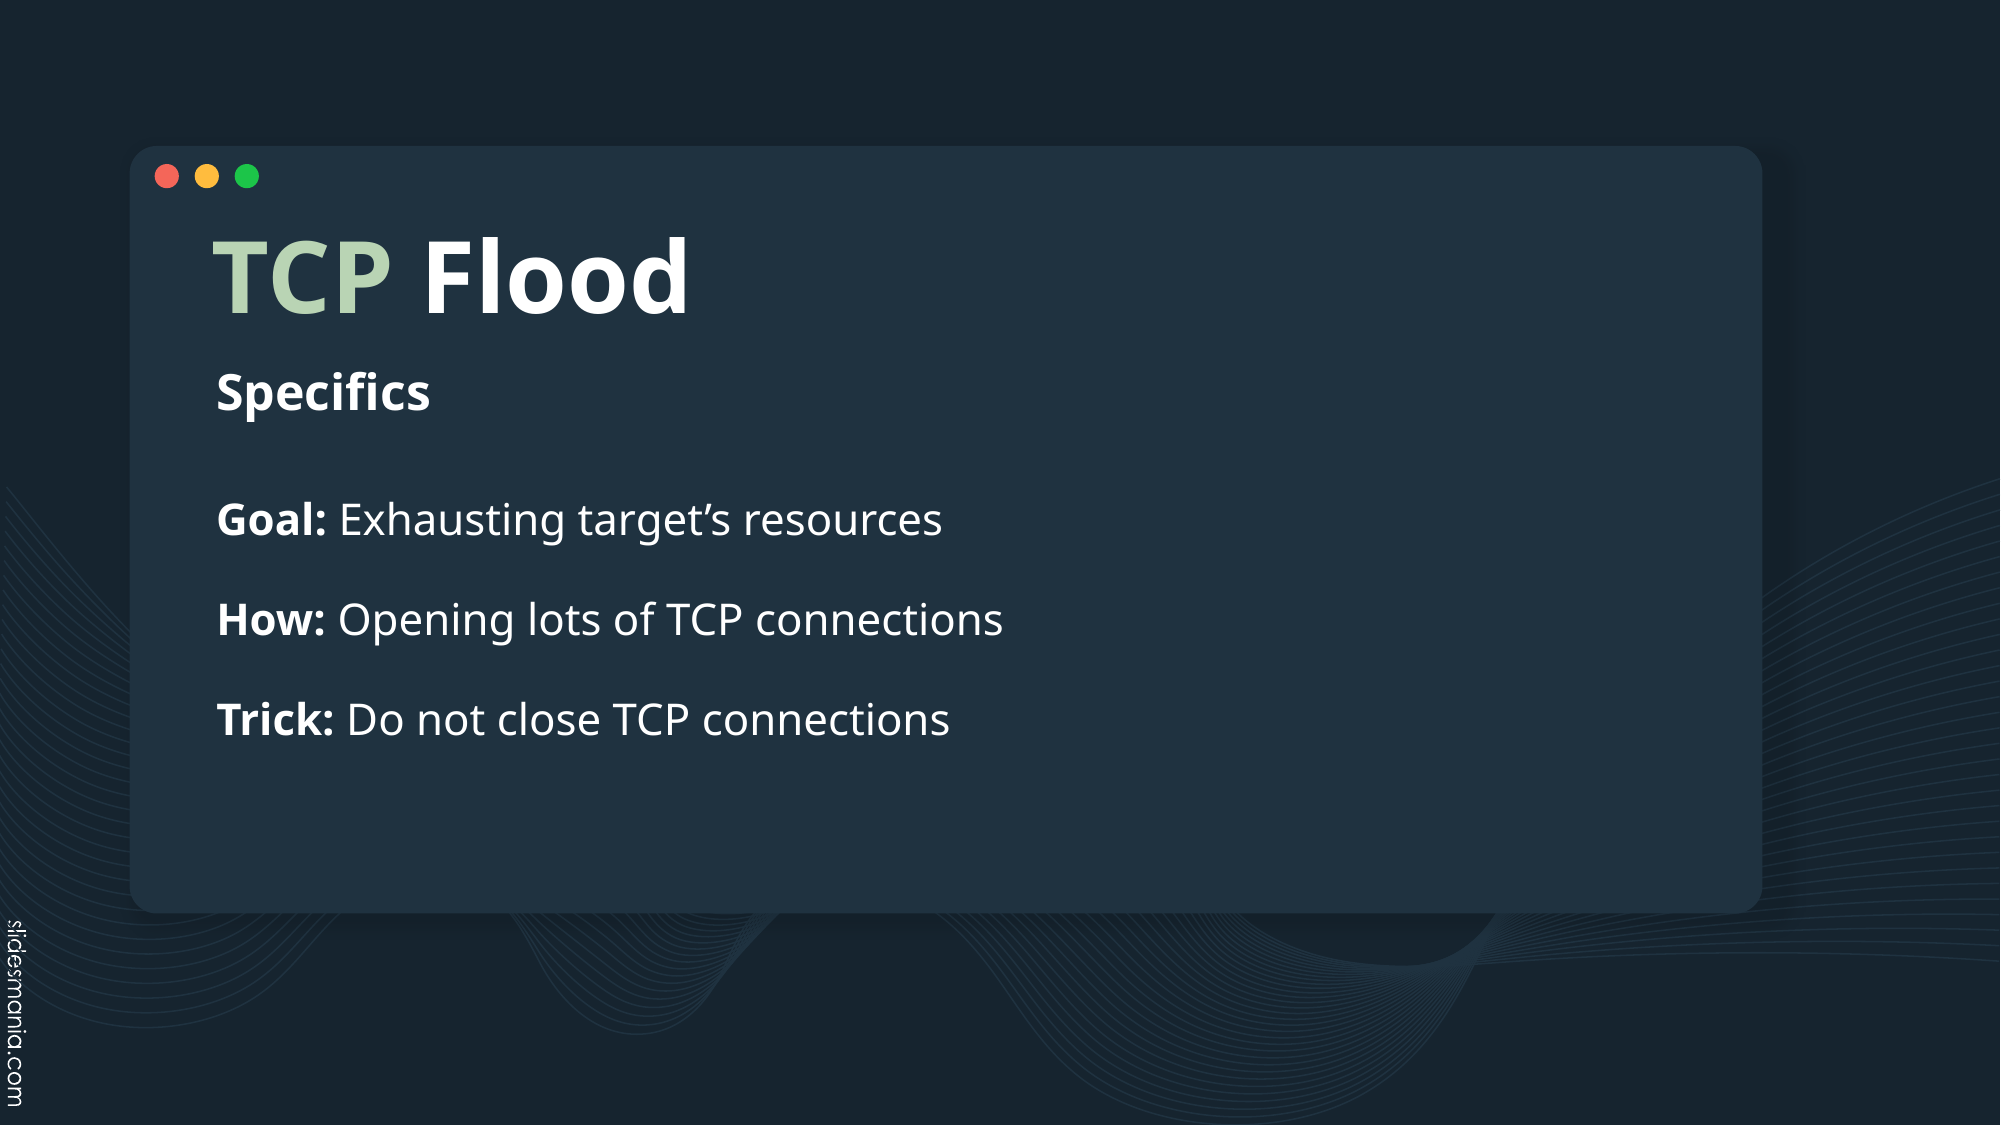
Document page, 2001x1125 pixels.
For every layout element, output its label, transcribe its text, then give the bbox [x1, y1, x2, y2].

text_box Goal: Exhausting target’s resources [177, 463, 1456, 563]
title TCP Flood [191, 193, 1471, 319]
text_box Trick: Do not close TCP connections [177, 663, 1624, 782]
text_box How: Opening lots of TCP connections [177, 563, 1624, 663]
subtitle Specifics [177, 331, 1456, 450]
